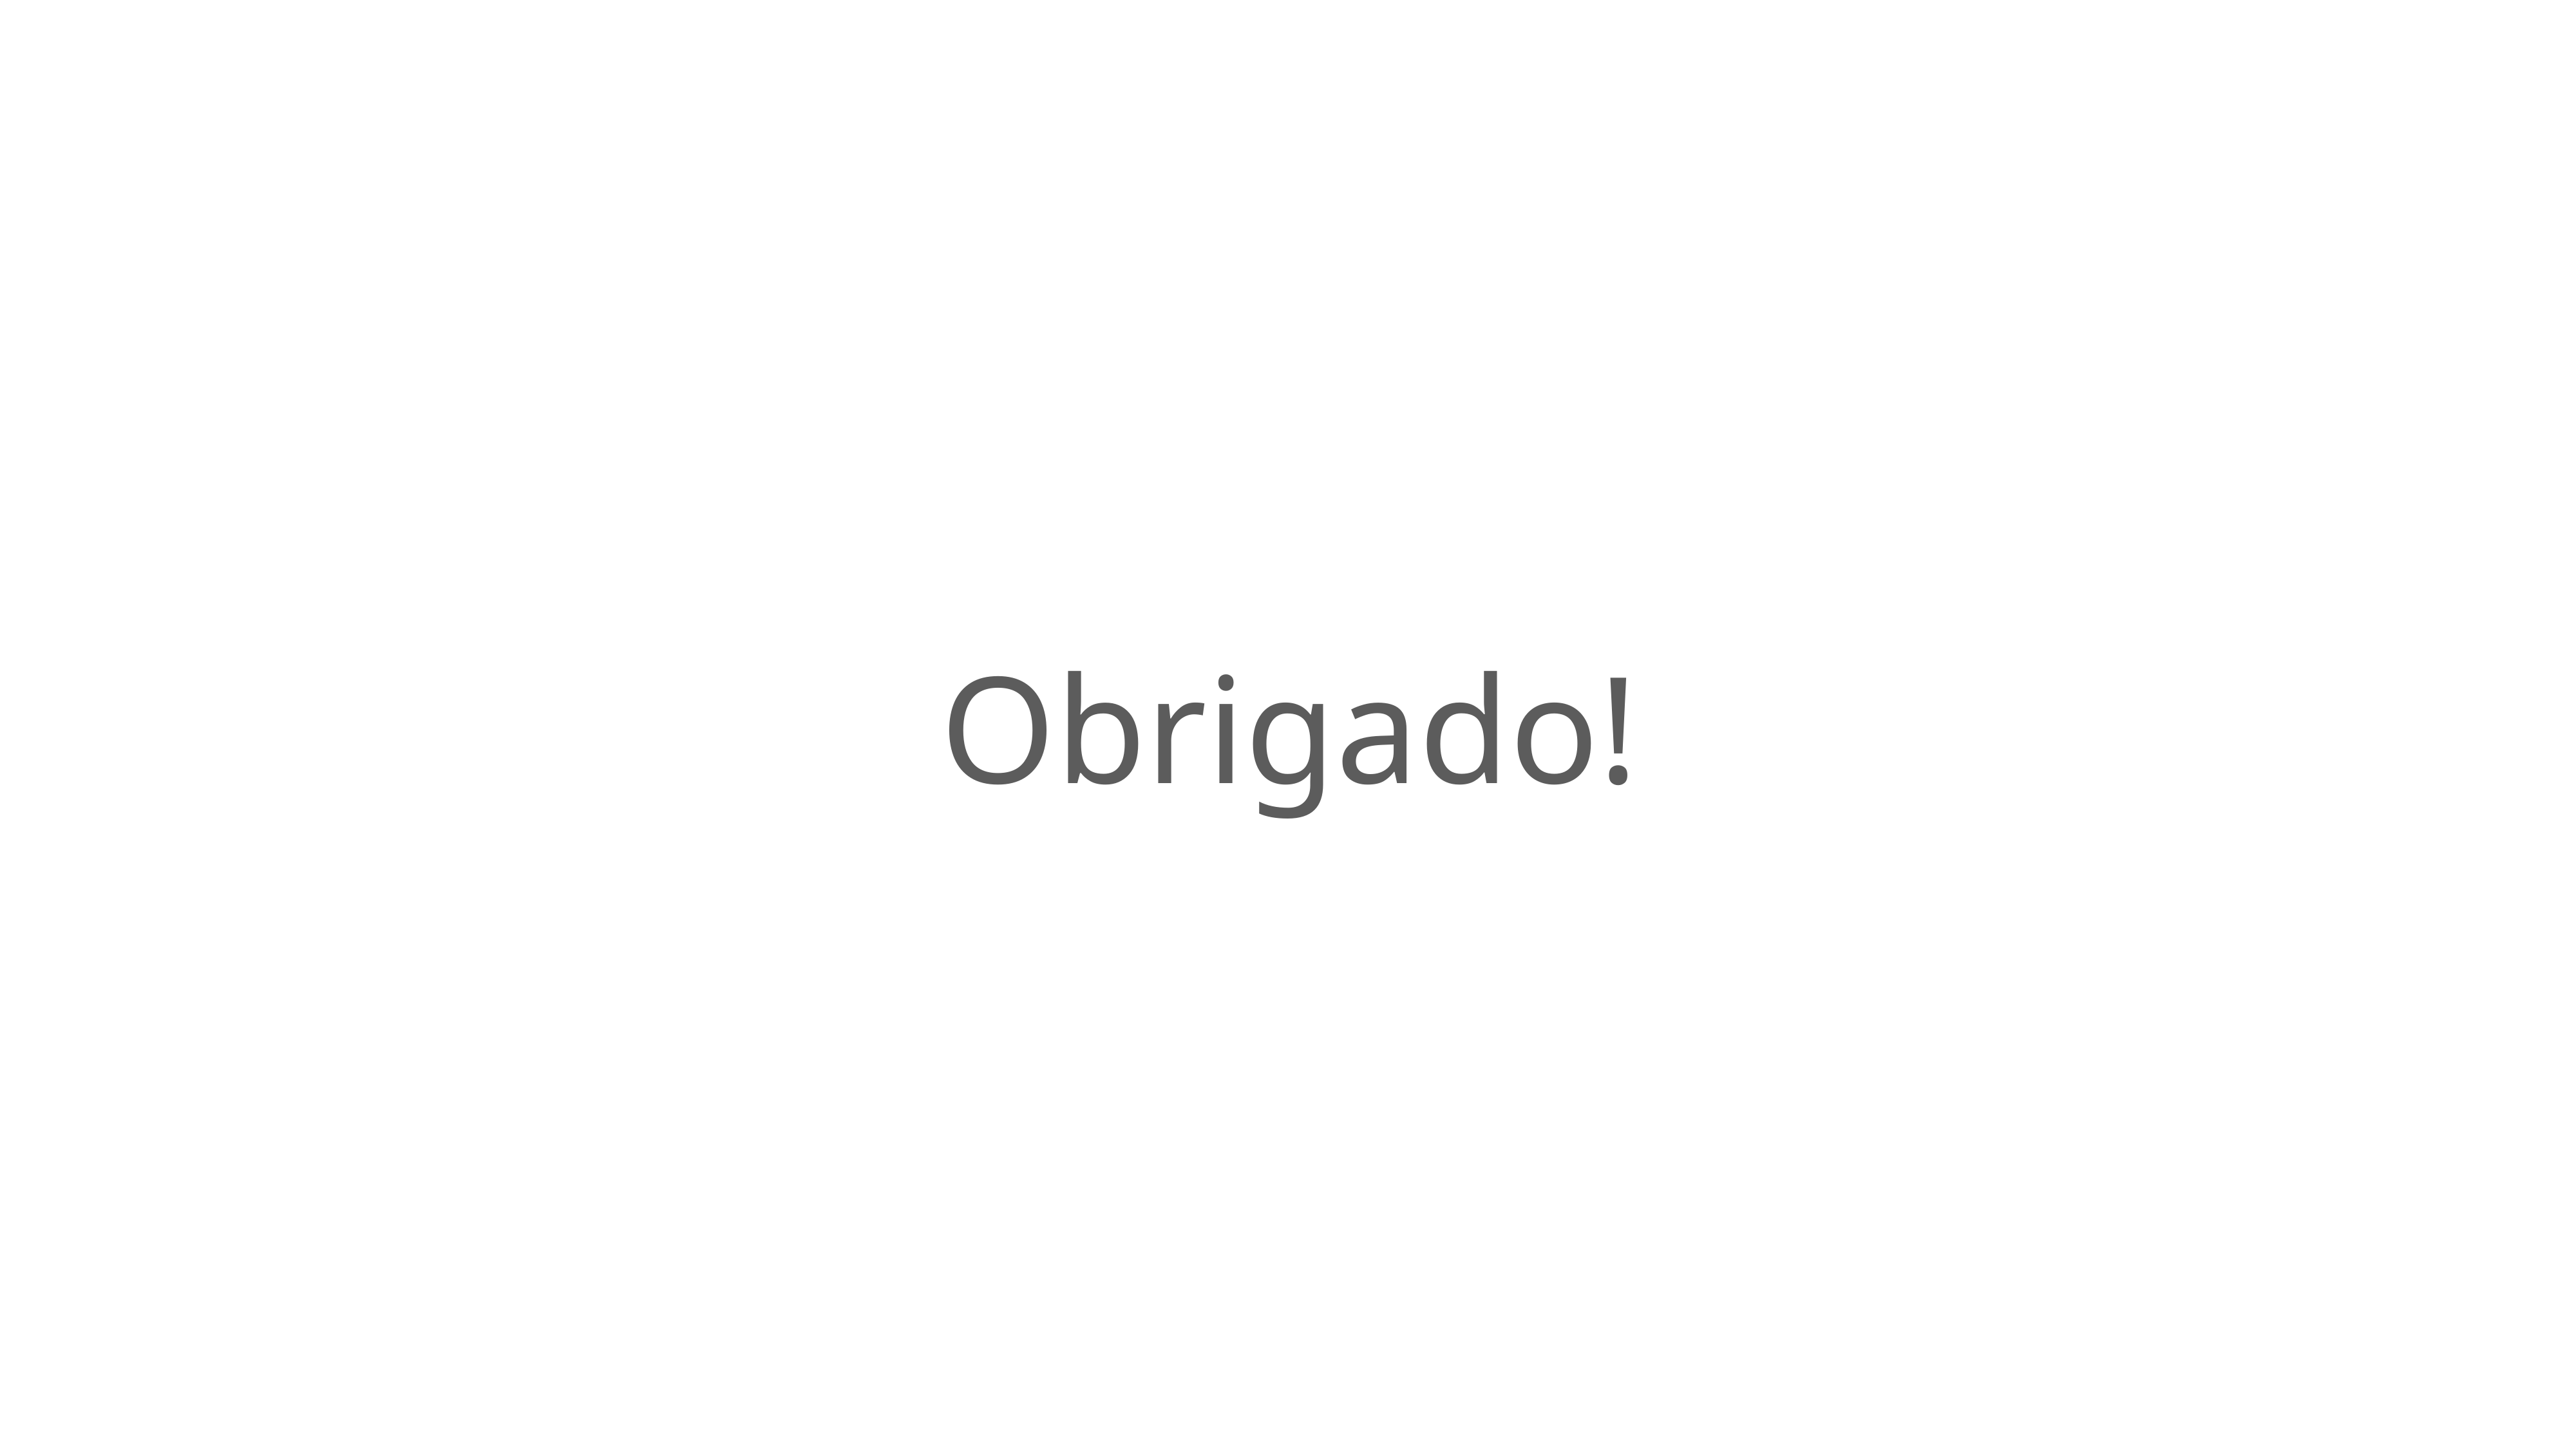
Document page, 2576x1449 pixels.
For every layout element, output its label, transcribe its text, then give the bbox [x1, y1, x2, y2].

list Obrigado! [1, 0, 2576, 1449]
